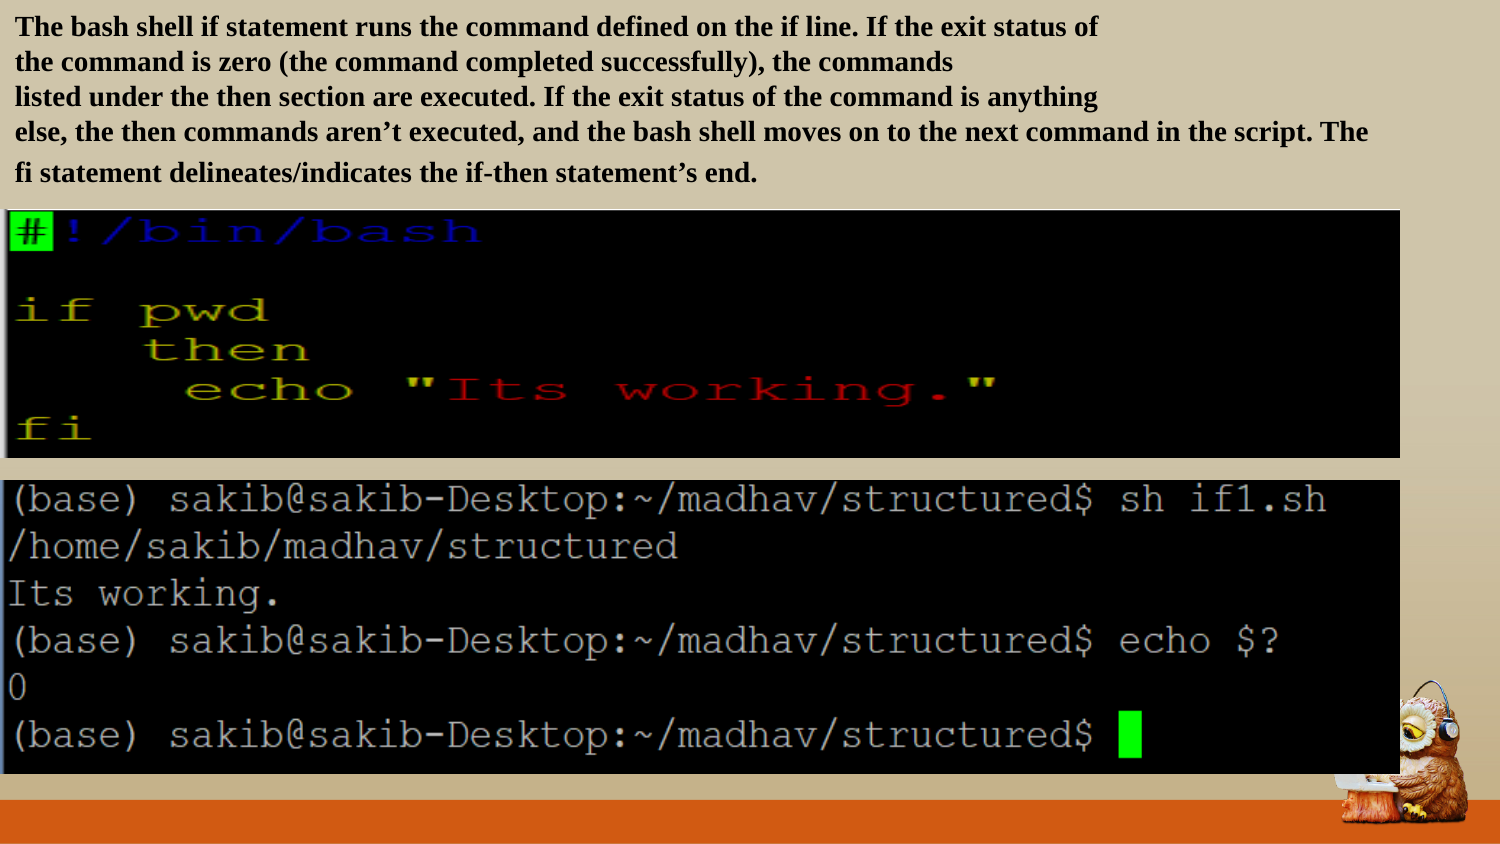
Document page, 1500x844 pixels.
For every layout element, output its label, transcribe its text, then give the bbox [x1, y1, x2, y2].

list The bash shell if statement runs the command defined on the if line. If the exit status of the command is zero (the command completed successfully), the commands listed under the then section are executed. If the exit status of the command is anything else, the then commands aren’t executed, and the bash shell moves on to the next command in the script. The fi statement delineates/indicates the if-then statement’s end. [0, 0, 1500, 800]
picture [0, 480, 1400, 774]
picture [1328, 800, 1468, 826]
picture [0, 208, 1400, 458]
